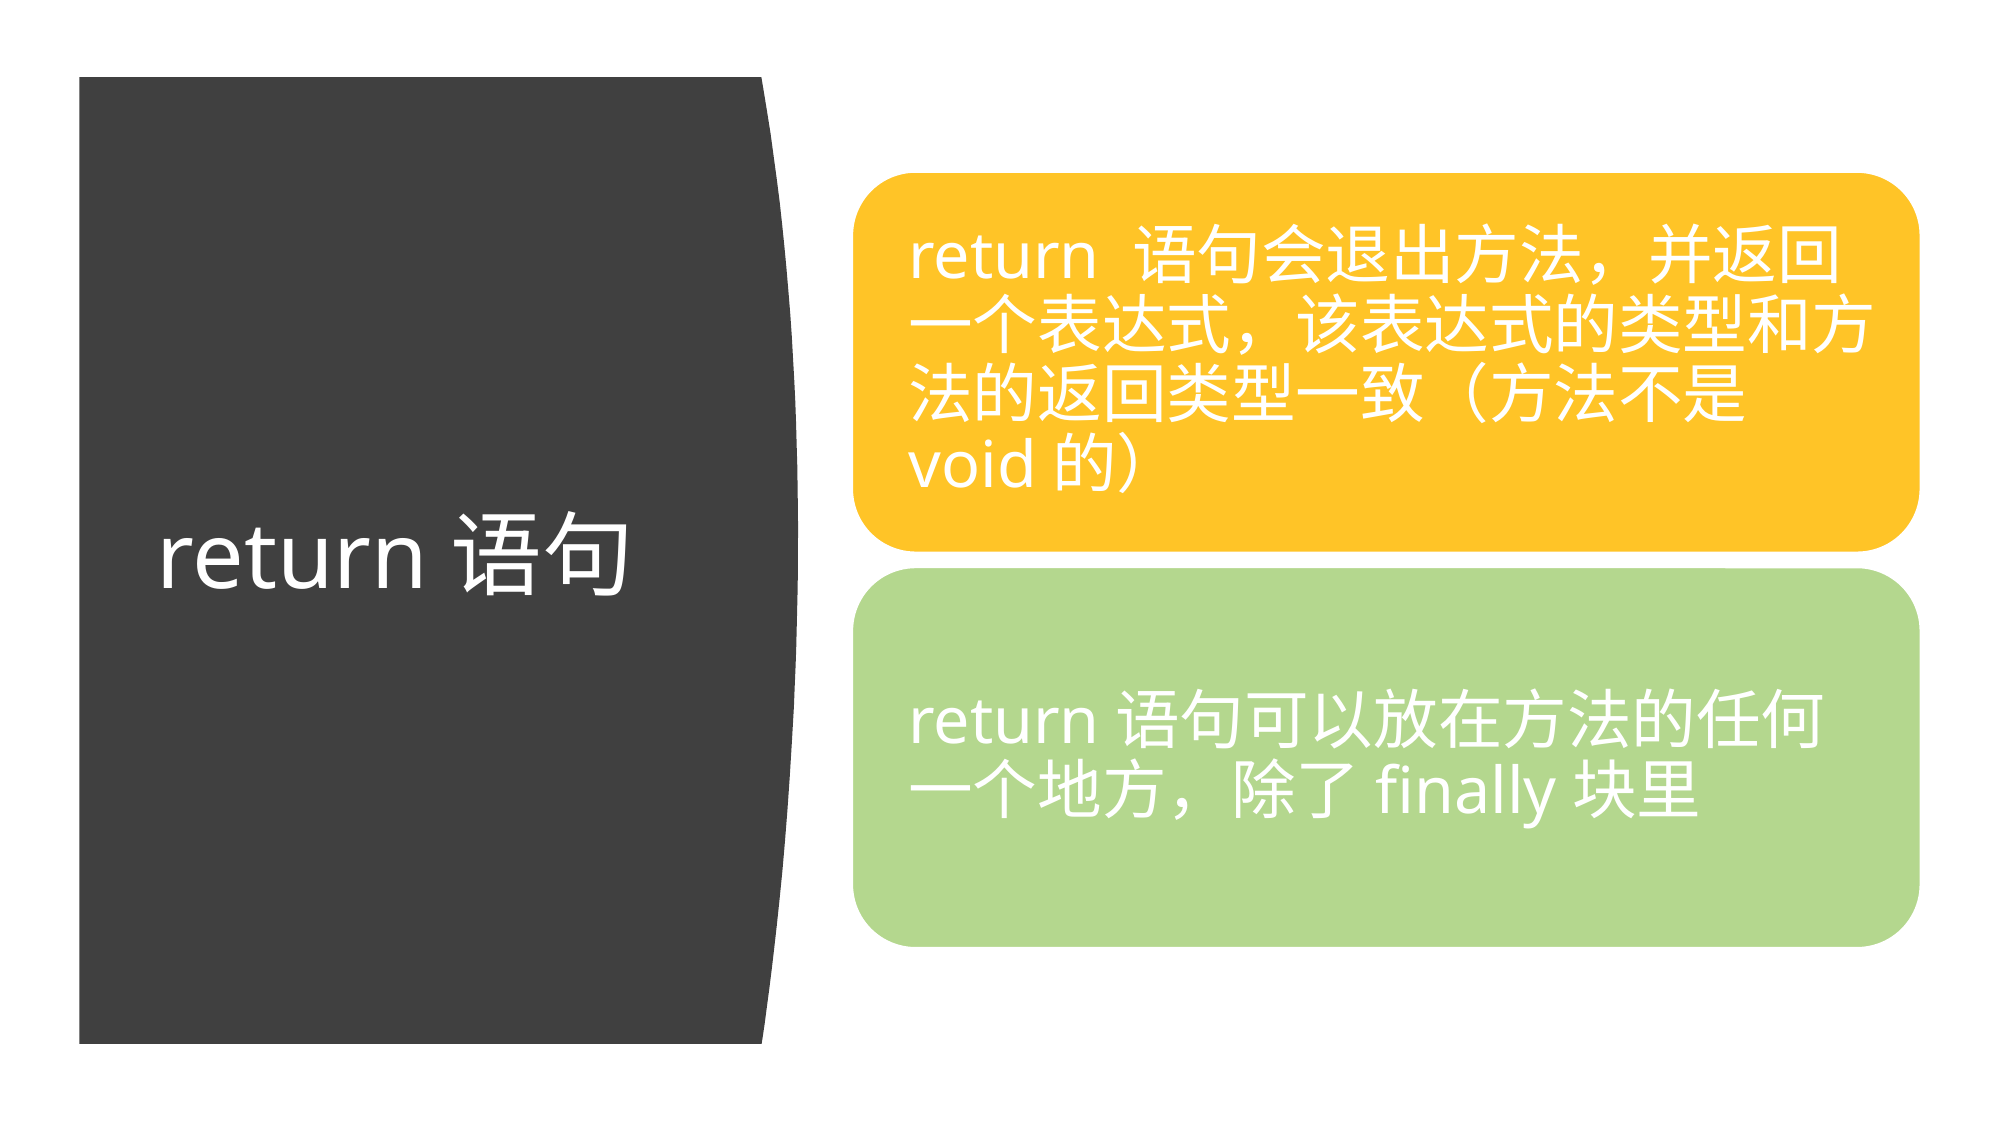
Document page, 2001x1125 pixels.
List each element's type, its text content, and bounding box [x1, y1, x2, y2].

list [852, 77, 1921, 1043]
text_box [78, 76, 800, 1045]
title return语句 [141, 166, 702, 953]
